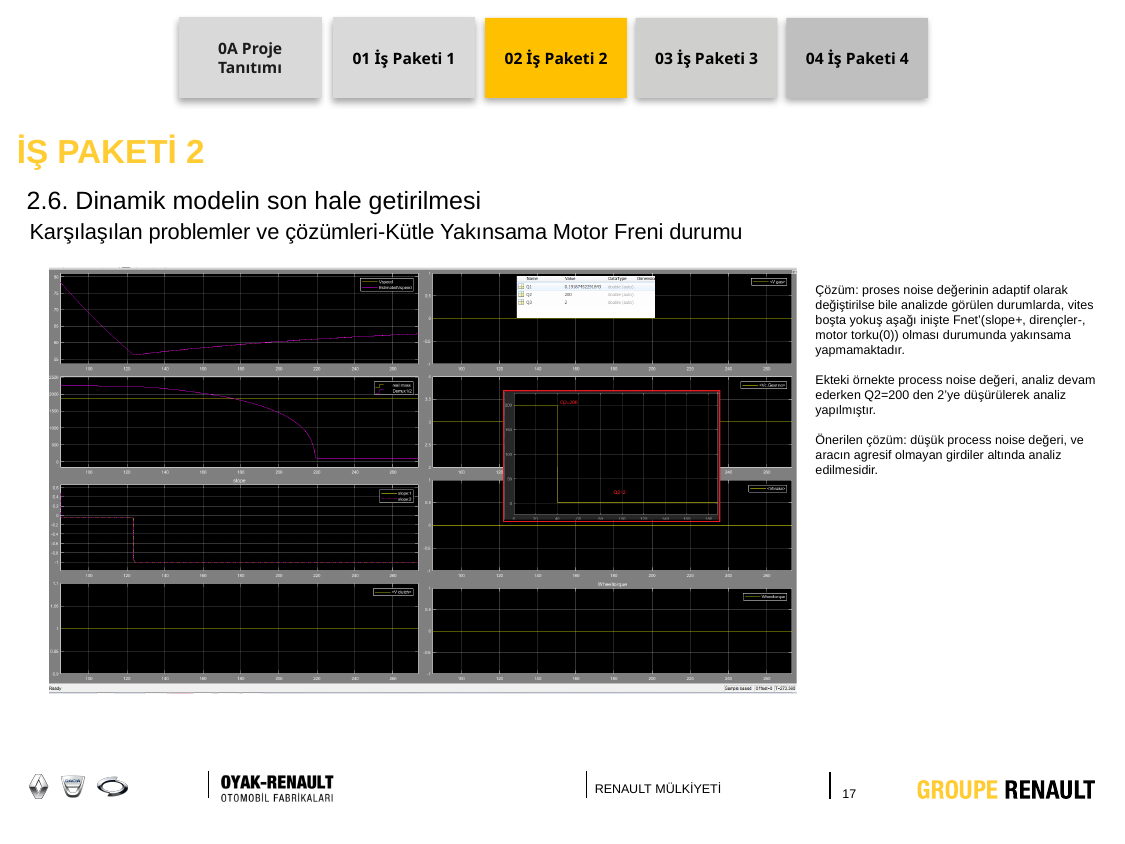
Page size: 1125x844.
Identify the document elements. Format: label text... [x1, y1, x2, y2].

picture [29, 774, 128, 799]
text_box İŞ PAKETİ 2 [5, 97, 1080, 176]
text_box Çözüm: proses noise değerinin adaptif olarak değiştirilse bile analizde görülen durumlarda, vites boşta yokuş aşağı inişte Fnet’(slope+, dirençler-, motor torku(0)) olması durumunda yakınsama yapmamaktadır. Ekteki örnekte process noise değeri, analiz devam ederken Q2=200 den 2’ye düşürülerek analiz yapılmıştır. Önerilen çözüm: düşük process noise değeri, ve aracın agresif olmayan girdiler altında analiz edilmesidir. [815, 267, 1101, 694]
picture [221, 774, 334, 802]
text_box 2.6. Dinamik modelin son hale getirilmesi [11, 177, 1101, 223]
picture [49, 267, 797, 694]
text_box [178, 17, 929, 99]
text_box Karşılaşılan problemler ve çözümleri-Kütle Yakınsama Motor Freni durumu [29, 218, 778, 256]
